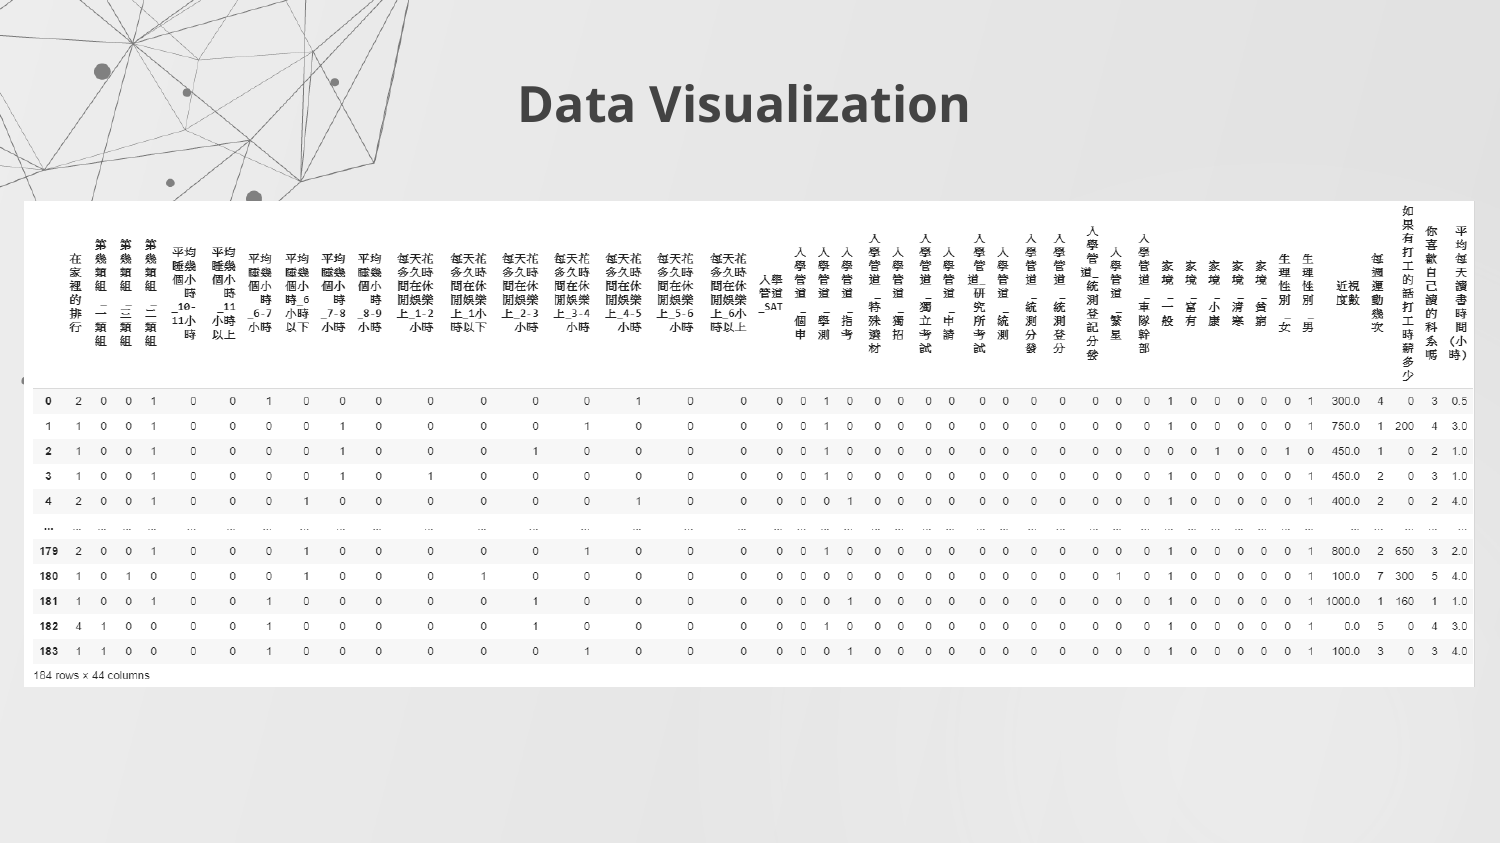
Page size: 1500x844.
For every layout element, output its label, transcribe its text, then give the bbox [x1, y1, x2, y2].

picture [0, 0, 1500, 844]
title Data Visualization [316, 57, 1173, 199]
